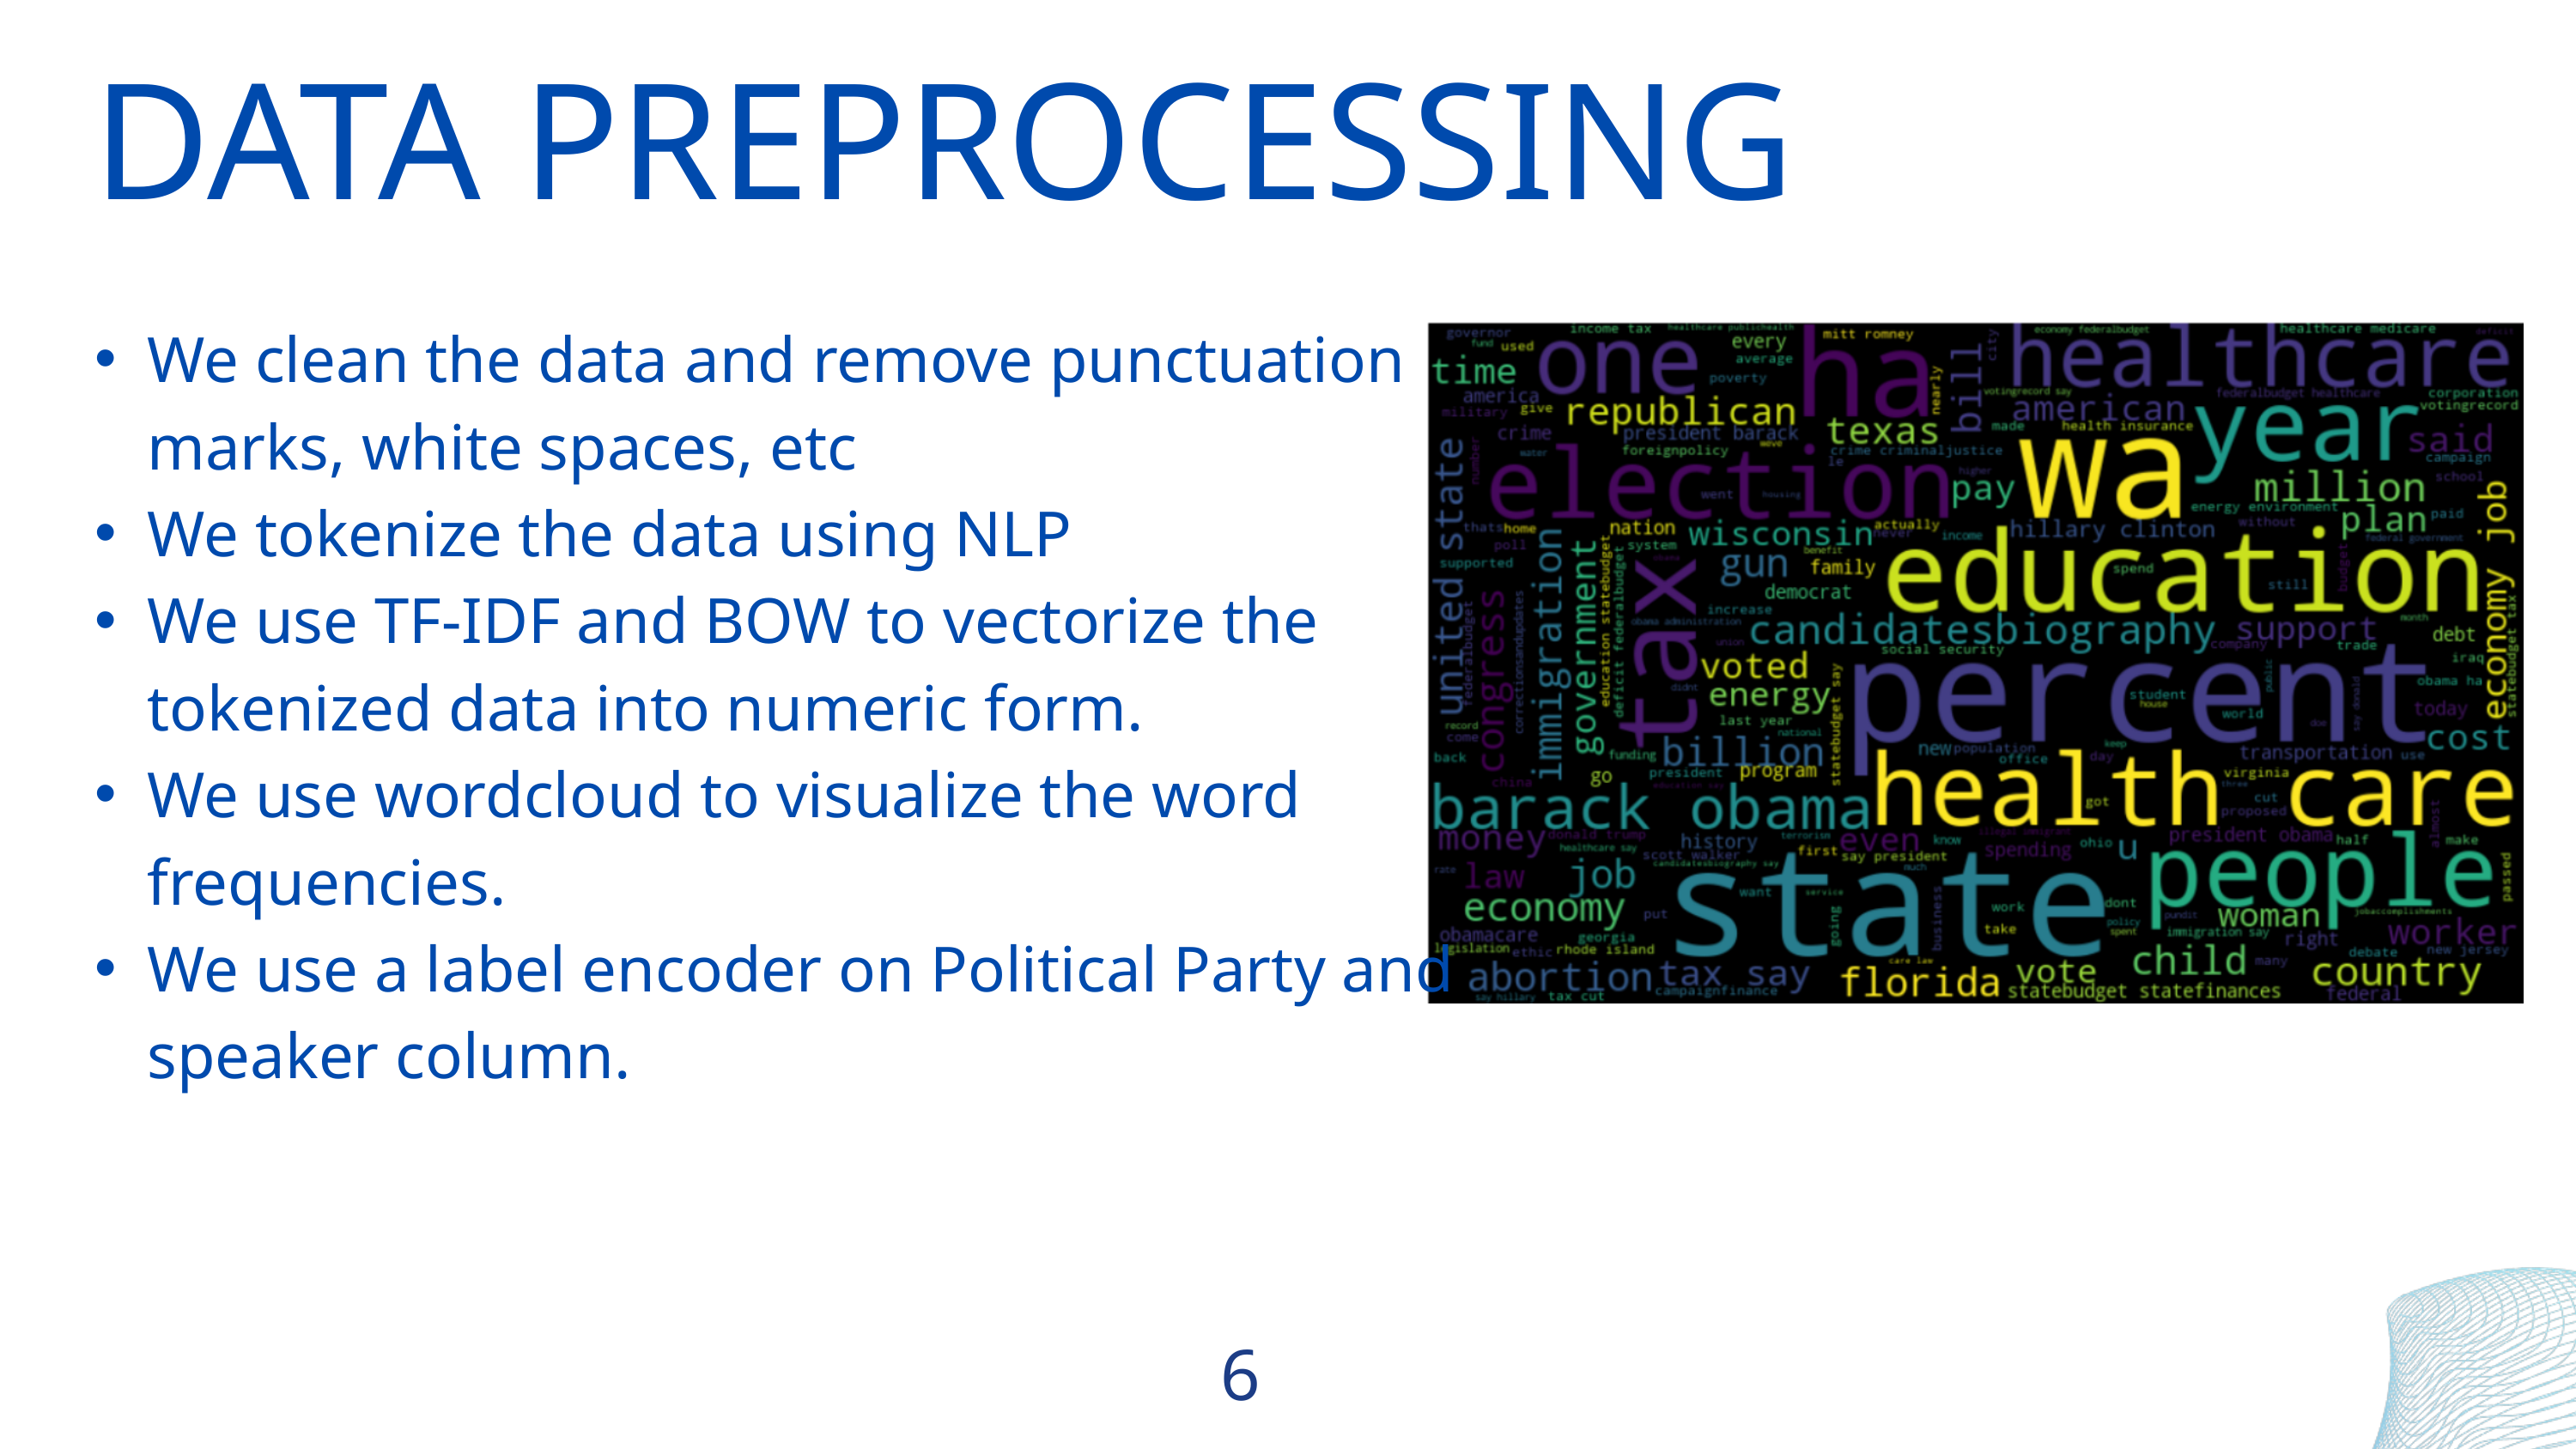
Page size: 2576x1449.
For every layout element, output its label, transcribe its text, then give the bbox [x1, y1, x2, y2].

picture [2008, 1298, 2576, 1449]
text_box DATA PREPROCESSING [93, 70, 2069, 233]
picture [1425, 315, 2524, 1004]
text_box We clean the data and remove punctuation marks, white spaces, etc We tokenize the data using NLP We use TF-IDF and BOW to vectorize the tokenized data into numeric form. We use wordcloud to visualize the word frequencies. We use a label encoder on Political Party and speaker column. [41, 307, 1470, 1092]
text_box 6 [1218, 1316, 1263, 1415]
